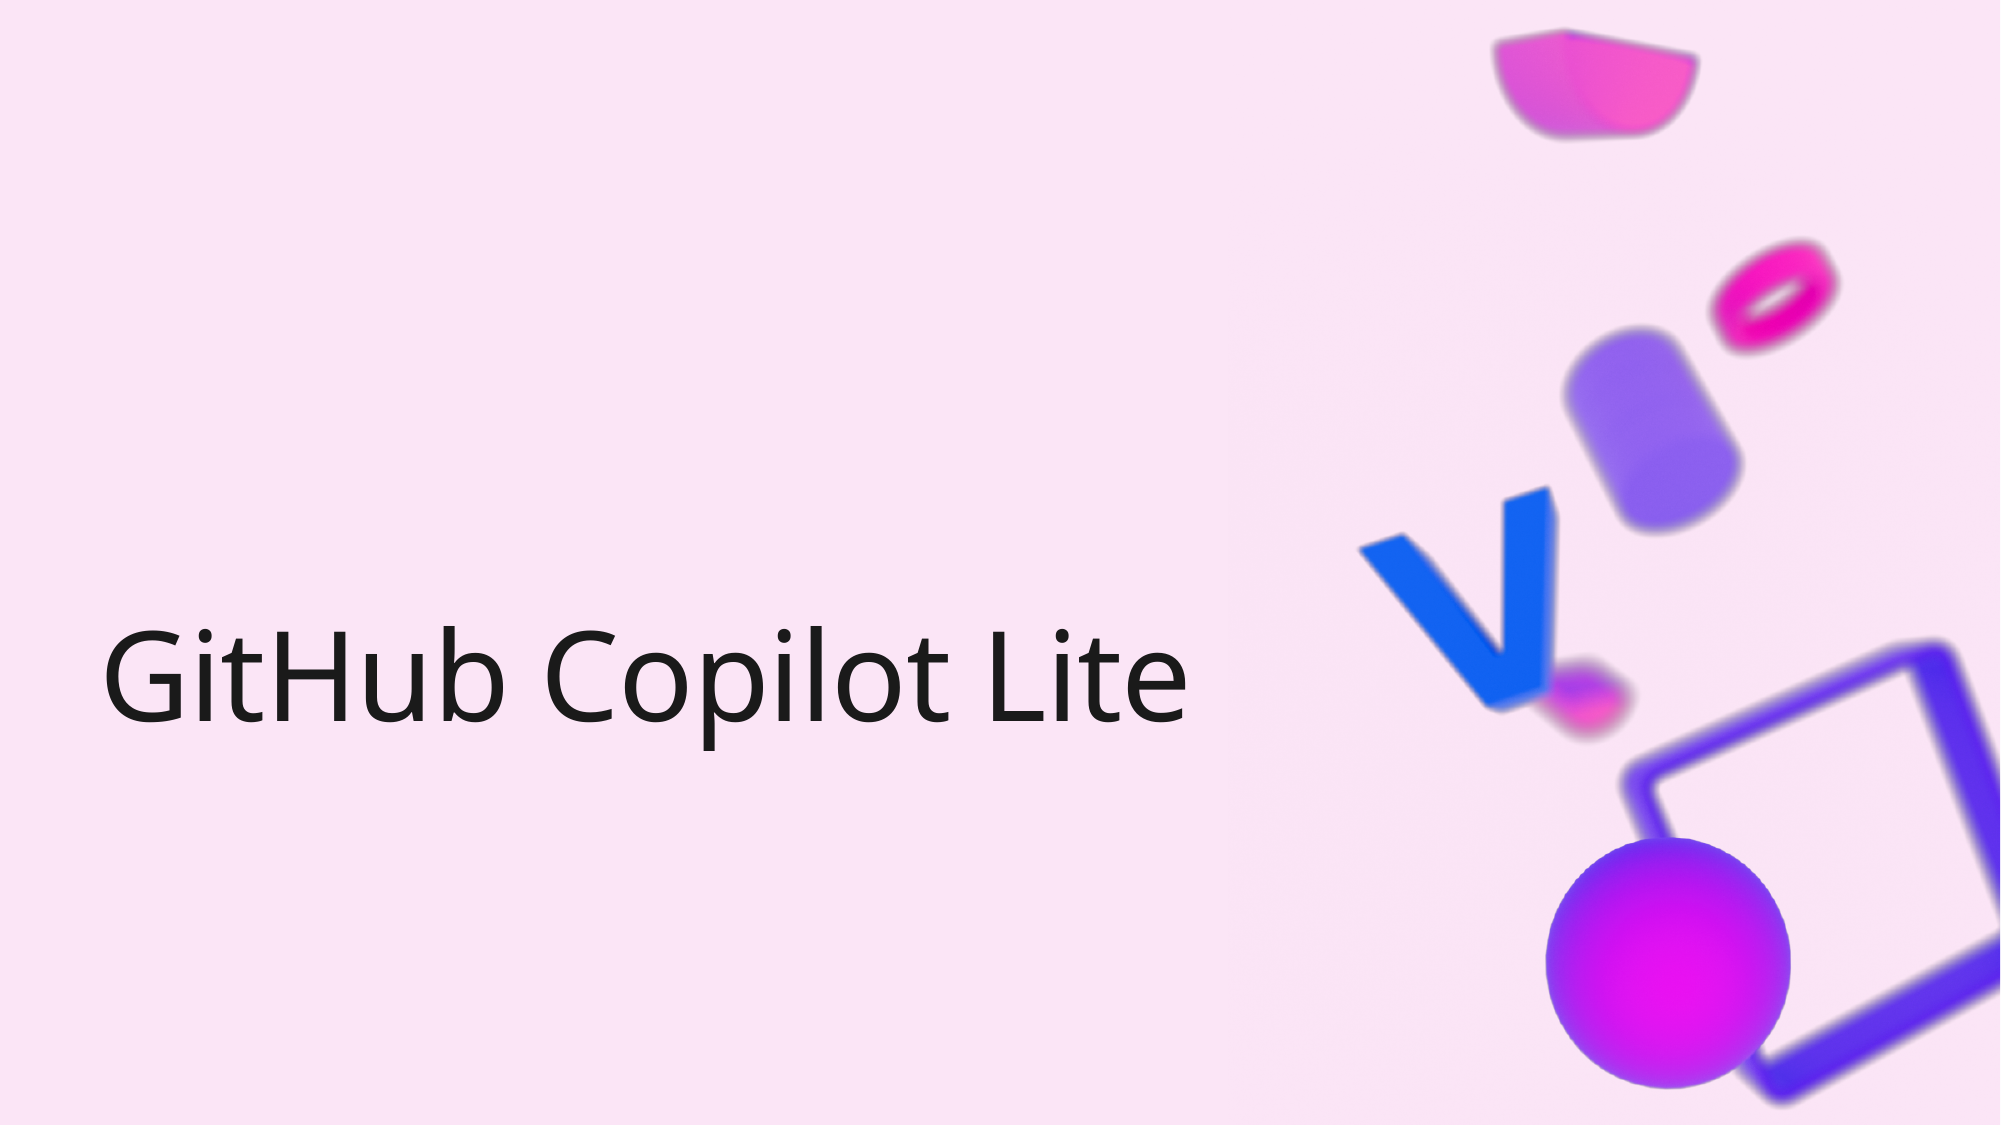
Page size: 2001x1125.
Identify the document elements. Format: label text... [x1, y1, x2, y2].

picture [0, 0, 2001, 1125]
title GitHub Copilot Lite [99, 280, 1363, 749]
